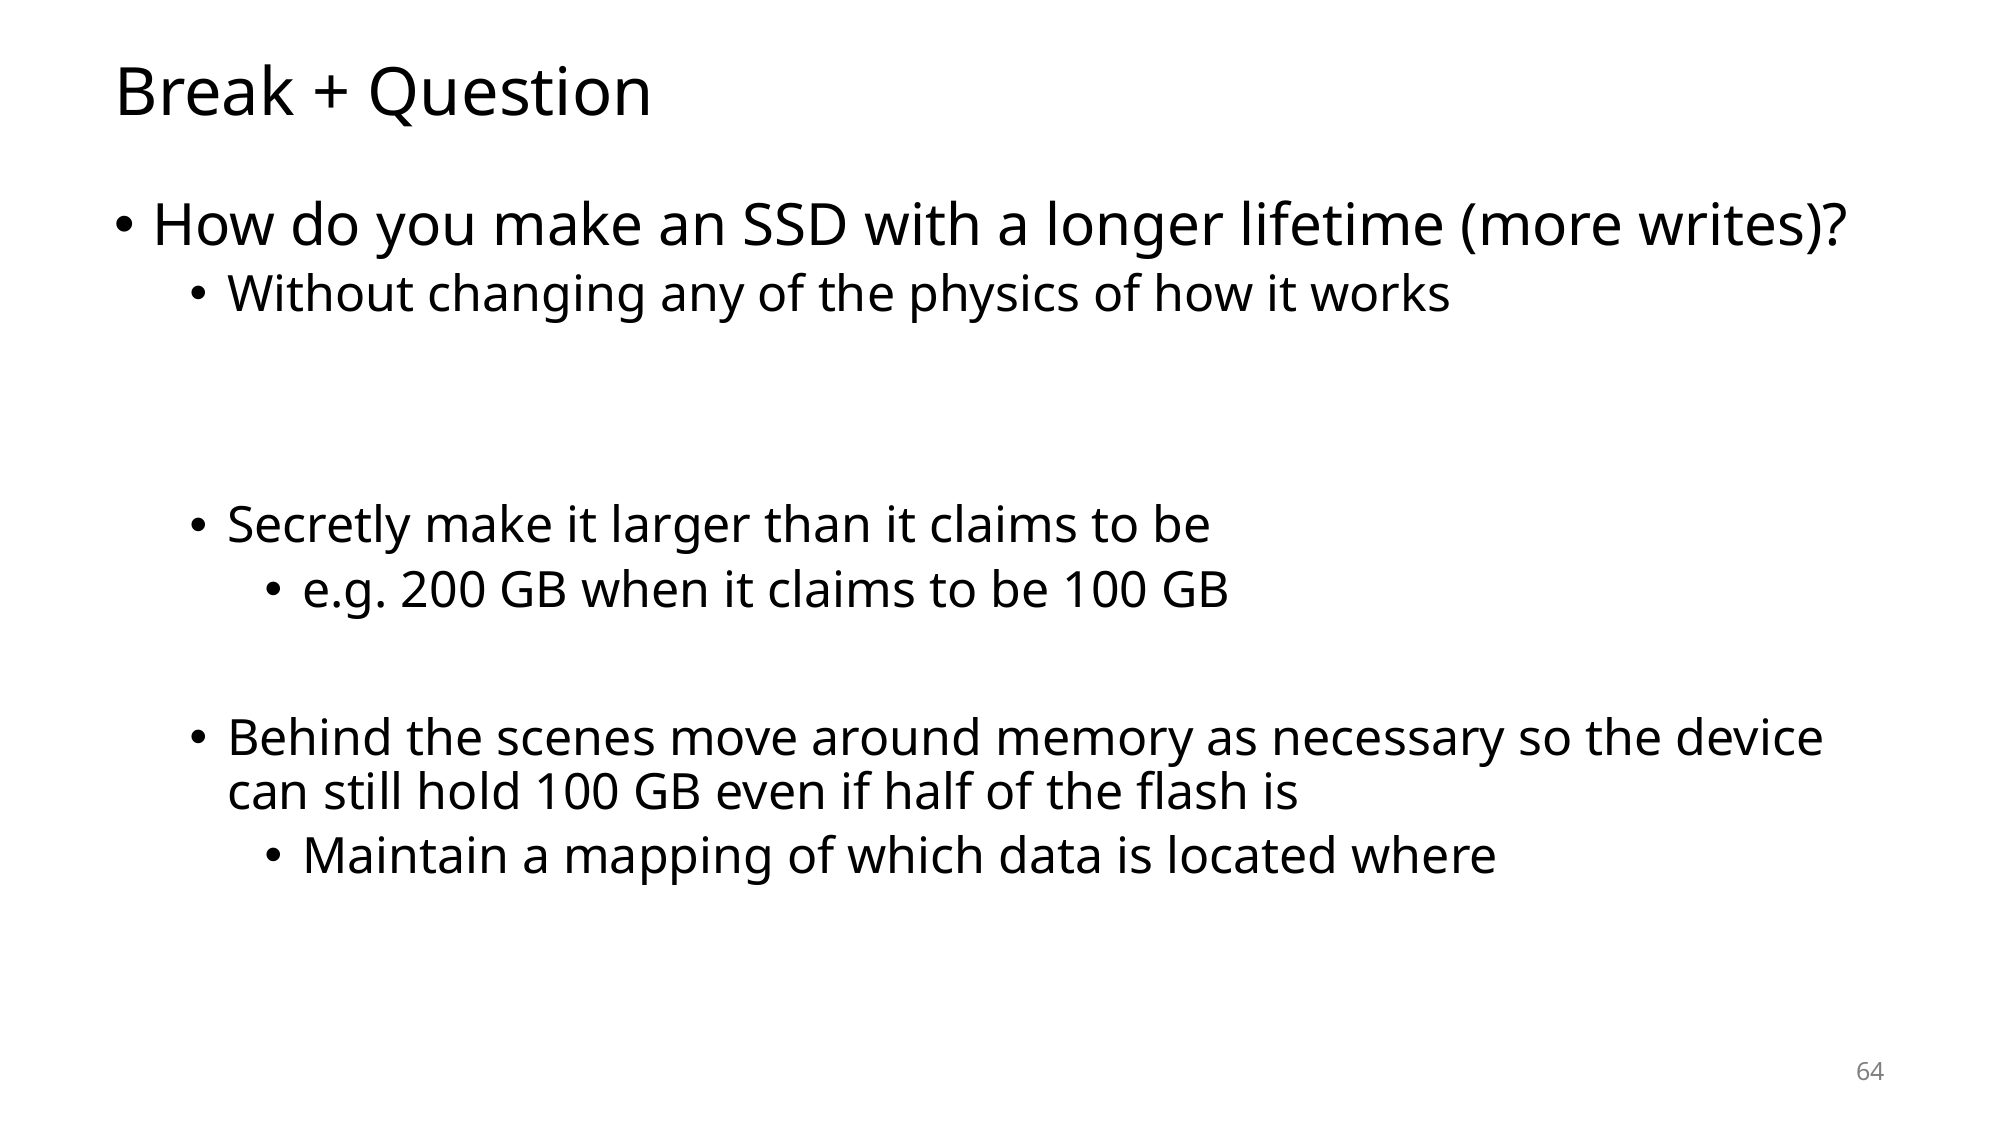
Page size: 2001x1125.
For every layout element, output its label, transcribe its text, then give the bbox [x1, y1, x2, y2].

slide_number 64 [1749, 1042, 1900, 1103]
list How do you make an SSD with a longer lifetime (more writes)? Without changing any of the physics of how it works Secretly make it larger than it claims to be e.g. 200 GB when it claims to be 100 GB Behind the scenes move around memory as necessary so the device can still hold 100 GB even if half of the flash is Maintain a mapping of which data is located where [99, 187, 1900, 1013]
title Break + Question [99, 37, 1900, 150]
